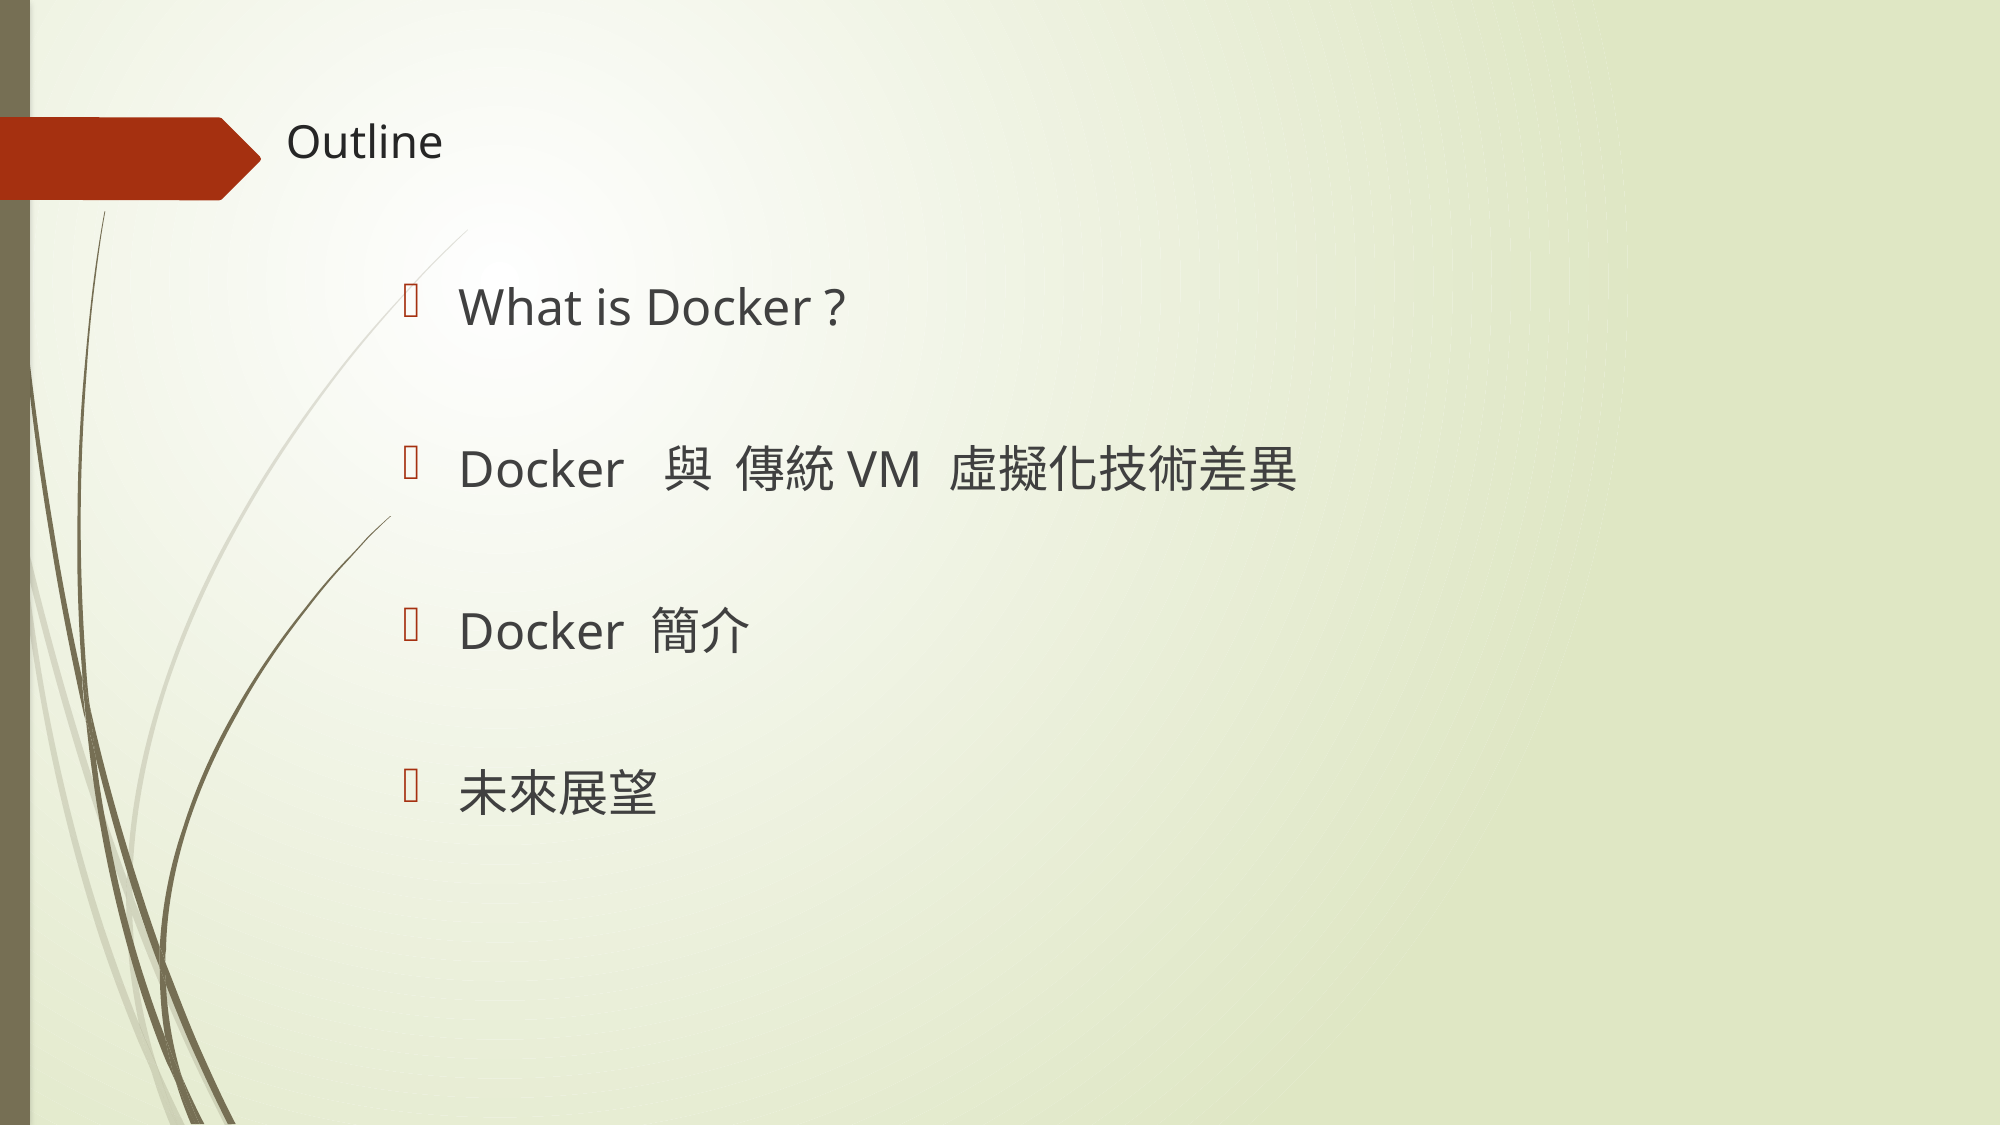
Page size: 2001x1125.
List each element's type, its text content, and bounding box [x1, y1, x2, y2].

list What is Docker ? Docker 與 傳統VM 虛擬化技術差異 Docker 簡介 未來展望 [387, 268, 1851, 888]
title Outline [270, 105, 1733, 232]
